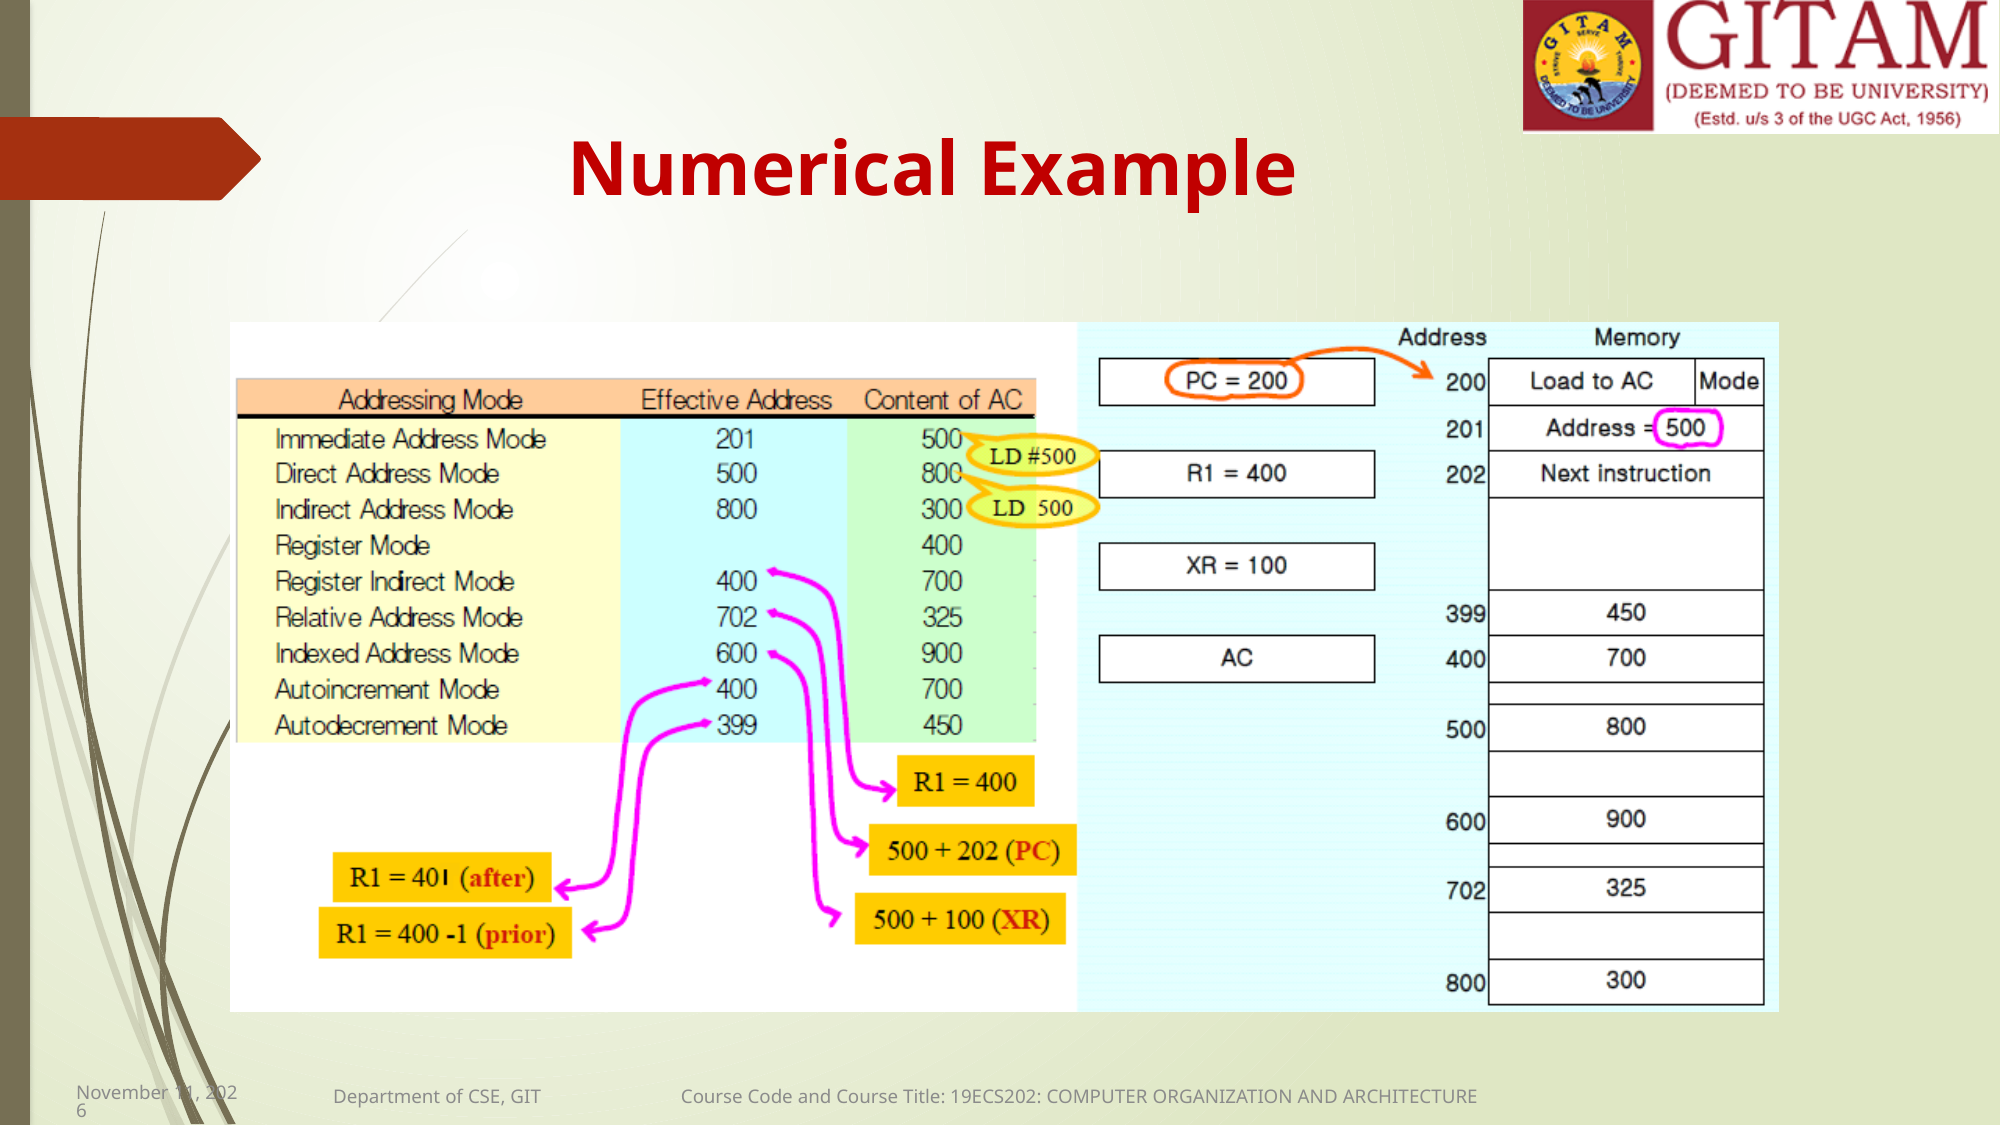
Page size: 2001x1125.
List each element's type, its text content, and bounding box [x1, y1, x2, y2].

footer Department of CSE, GIT Course Code and Course Title: 19ECS202: COMPUTER ORGANIZATION AND ARCHITECTURE [318, 1067, 1548, 1125]
picture [1523, 0, 1999, 134]
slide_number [61, 1063, 259, 1123]
title Numerical Example [202, 112, 1664, 323]
picture [230, 322, 1779, 1013]
